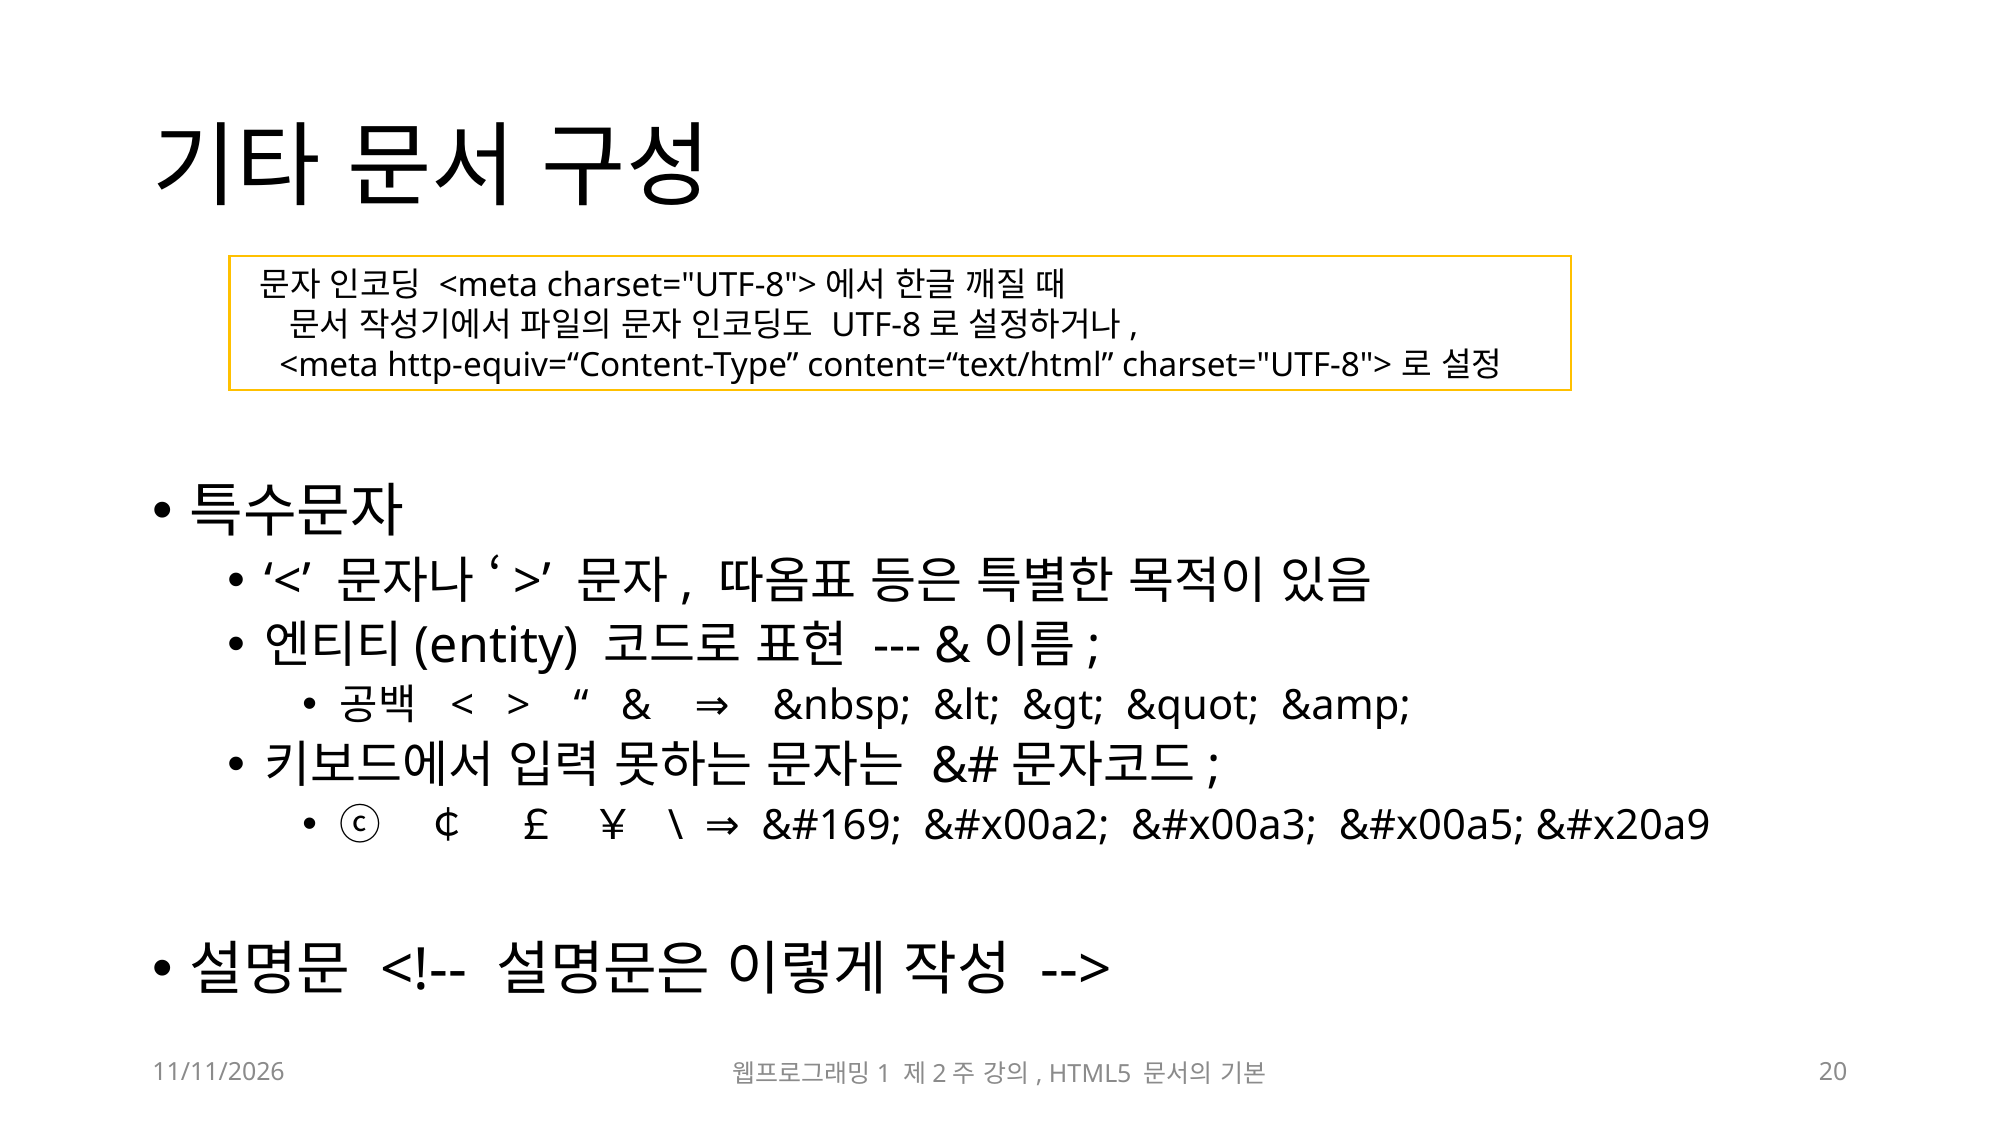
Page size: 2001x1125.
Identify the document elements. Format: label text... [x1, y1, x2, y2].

slide_number 20 [1412, 1042, 1863, 1103]
text_box 문자 인코딩 <meta charset="UTF-8">에서 한글 깨질 때 문서 작성기에서 파일의 문자 인코딩도 UTF-8로 설정하거나, <meta http-equiv=“Content-Type” content=“text/html” charset="UTF-8">로 설정 [228, 255, 1572, 391]
footer 웹프로그래밍1 제2주 강의, HTML5 문서의 기본 [662, 1042, 1338, 1103]
list 특수문자 ‘<’ 문자나 ‘>’ 문자, 따옴표 등은 특별한 목적이 있음 엔티티(entity) 코드로 표현 --- &이름; 공백 < > “ & ⇒ &nbsp; &lt; &gt; &quot; &amp; 키보드에서 입력 못하는 문자는 &#문자코드; ⓒ ￠ ￡ ￥ \ ⇒ &#169; &#x00a2; &#x00a3; &#x00a5; &#x20a9 설명문 <!-- 설명문은 이렇게 작성 --> [137, 299, 1863, 1014]
title 기타 문서 구성 [137, 59, 1863, 278]
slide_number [137, 1042, 588, 1103]
